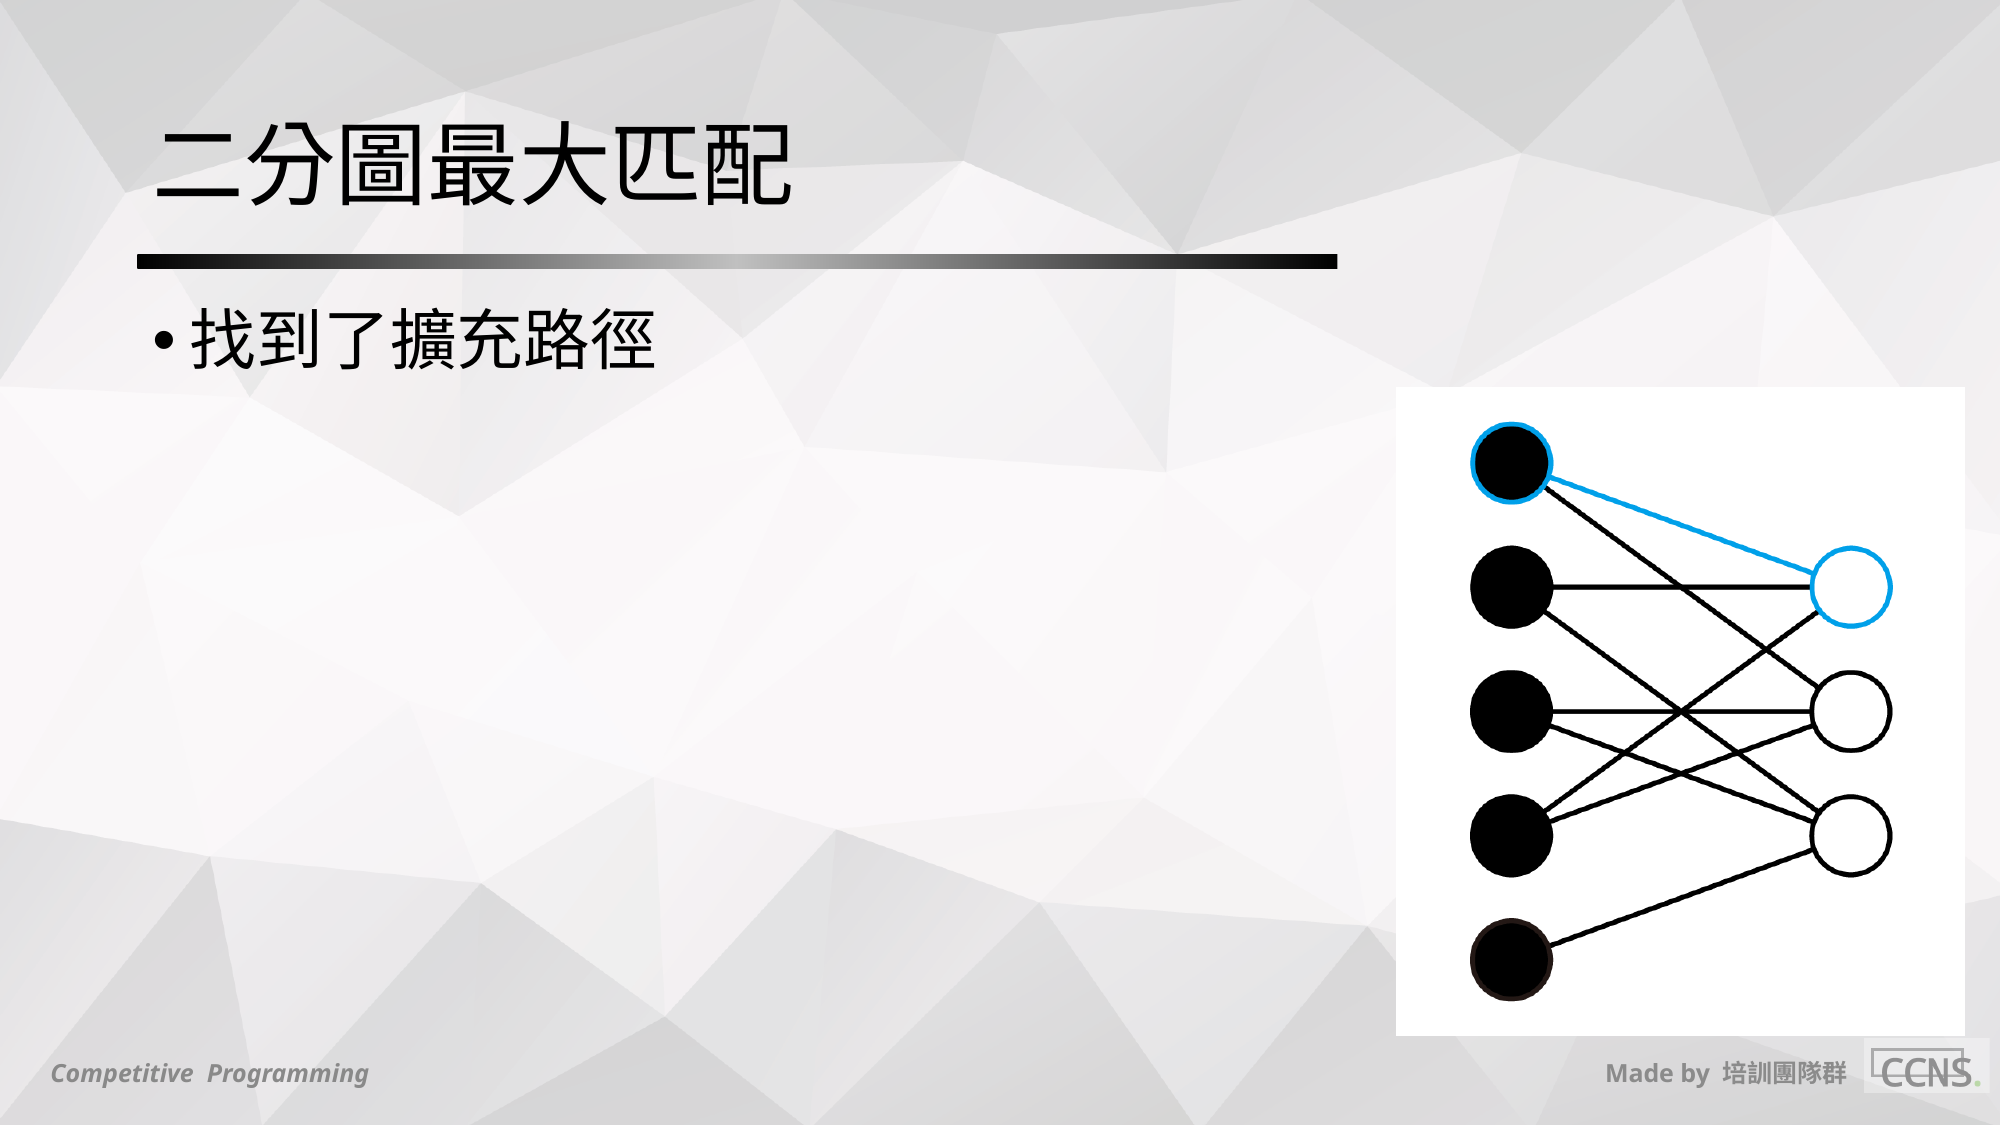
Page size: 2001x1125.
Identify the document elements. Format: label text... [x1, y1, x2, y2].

picture [0, 0, 2000, 1125]
title 二分圖最大匹配 [137, 59, 1863, 278]
list 找到了擴充路徑 [137, 299, 1894, 1014]
